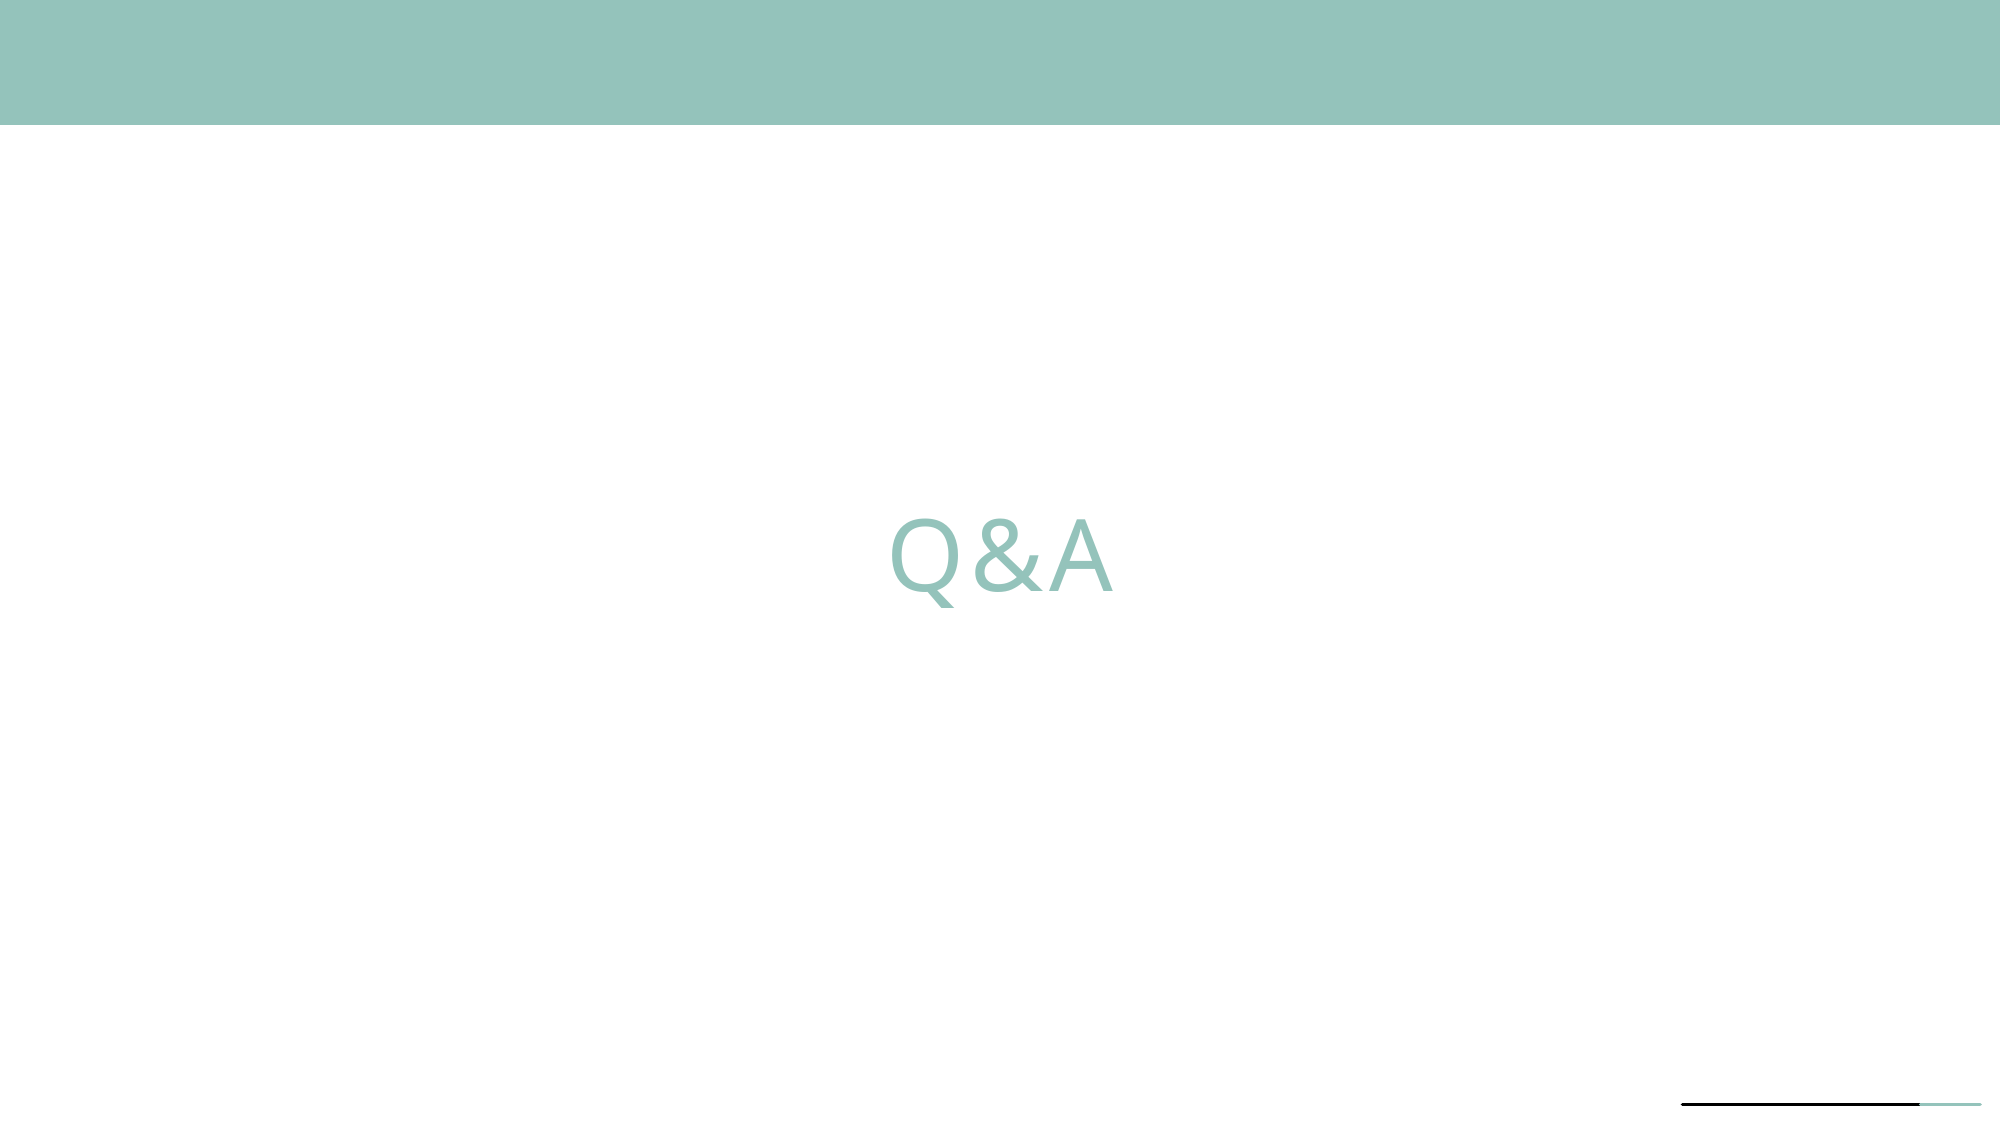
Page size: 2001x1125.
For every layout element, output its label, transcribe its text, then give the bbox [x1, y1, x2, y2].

text_box Q&A [871, 484, 1129, 619]
